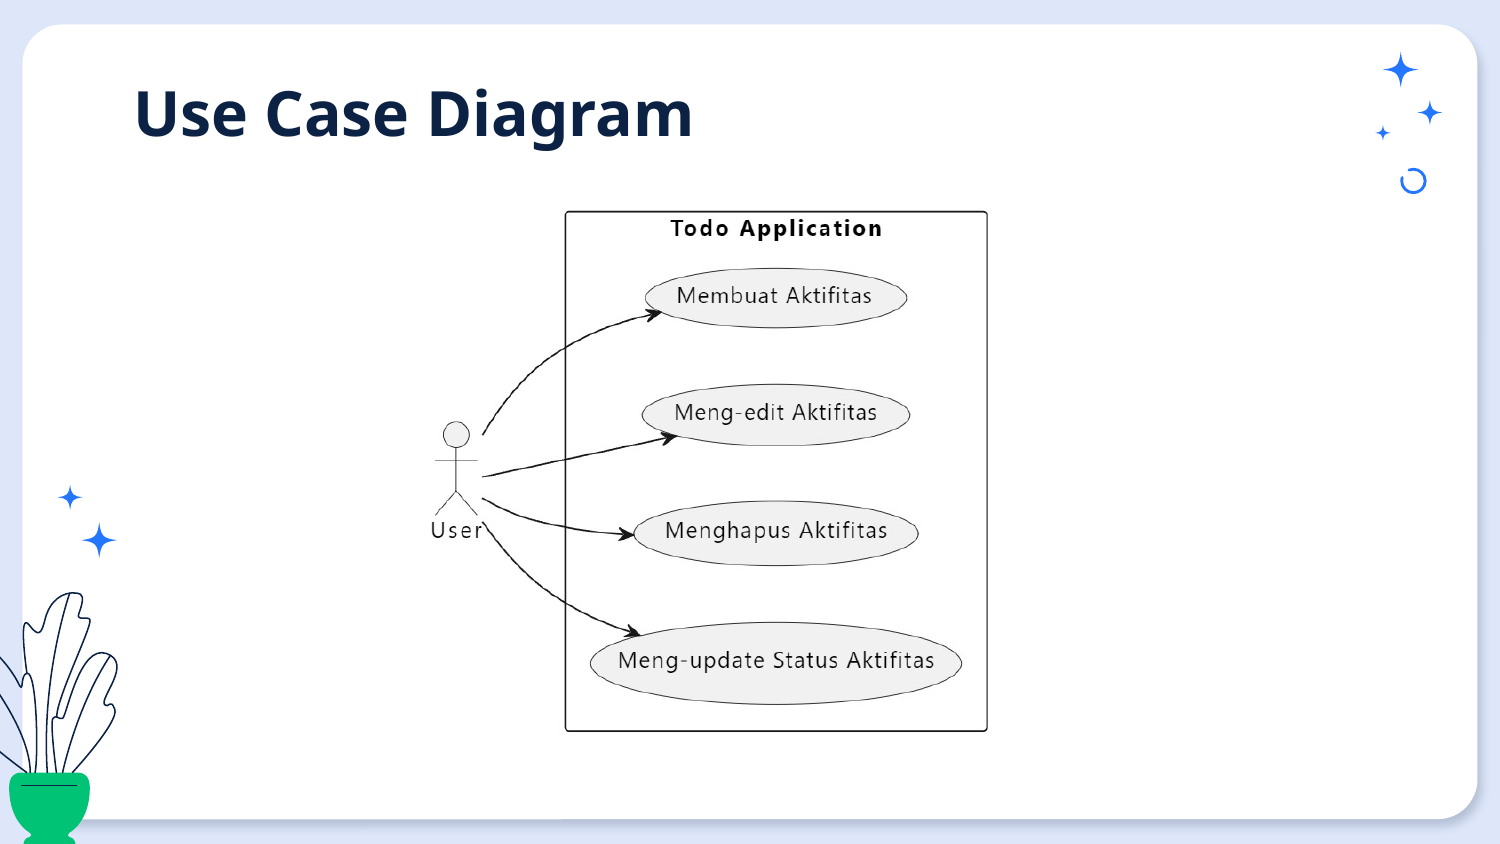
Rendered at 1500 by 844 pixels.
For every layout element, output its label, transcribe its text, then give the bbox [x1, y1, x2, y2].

picture [422, 166, 1019, 757]
title Use Case Diagram [118, 72, 1382, 167]
